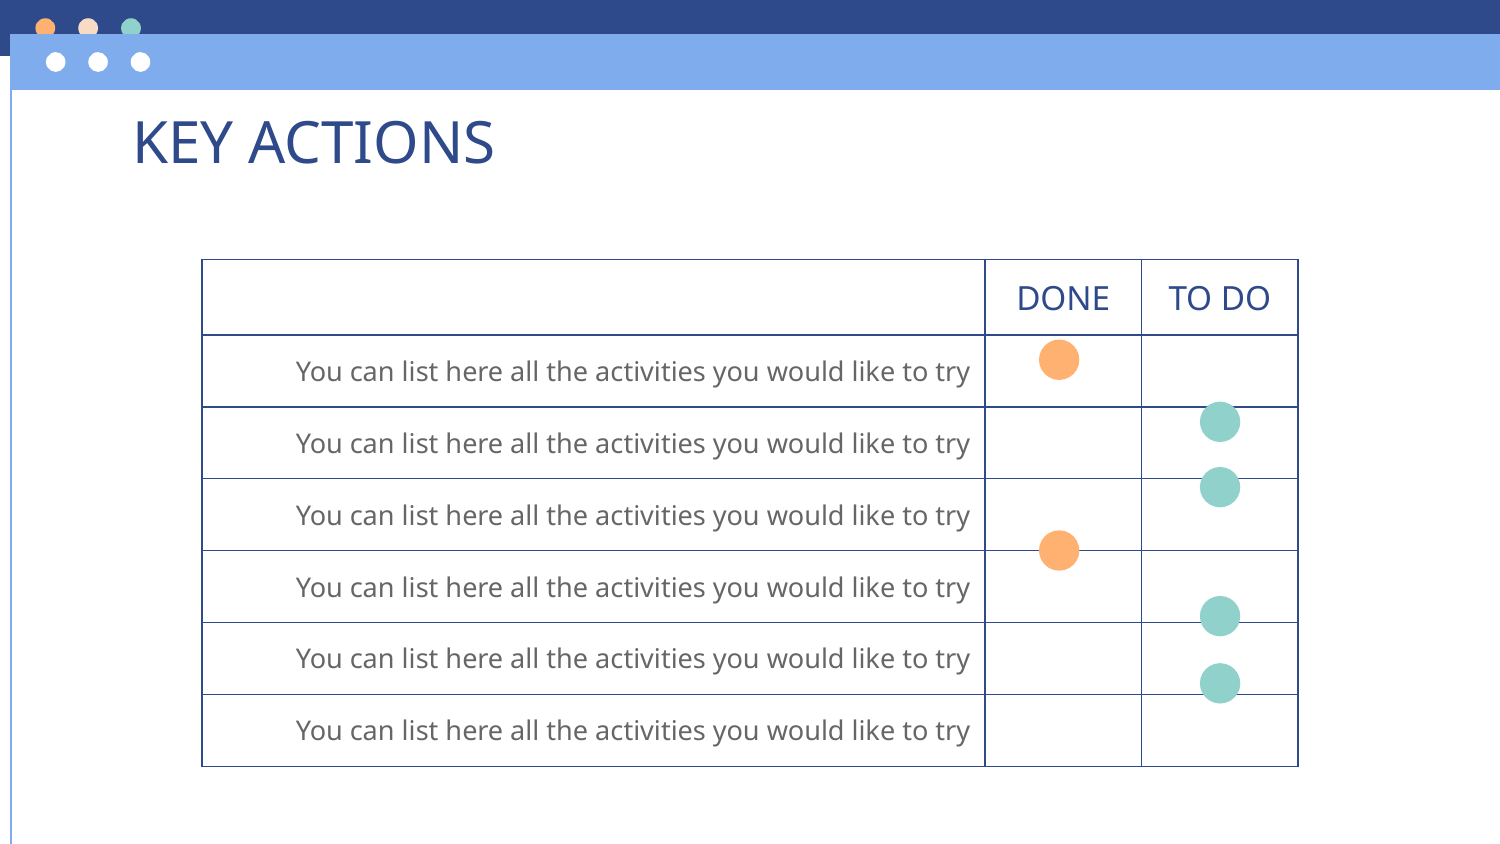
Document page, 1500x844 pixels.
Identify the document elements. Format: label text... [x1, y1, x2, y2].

text_box [1038, 530, 1080, 571]
table_cell [986, 623, 1141, 694]
table_header TO DO [1142, 260, 1297, 334]
table_cell [986, 551, 1141, 622]
table_cell [1142, 408, 1297, 478]
table_cell [1142, 479, 1297, 550]
table_header DONE [986, 260, 1141, 334]
table_cell [1142, 336, 1297, 406]
table_cell You can list here all the activities you would like to try [203, 408, 984, 478]
title KEY ACTIONS [117, 90, 1383, 167]
text_box [1199, 663, 1241, 704]
table_cell You can list here all the activities you would like to try [203, 623, 984, 694]
table_cell You can list here all the activities you would like to try [203, 695, 984, 766]
text_box [1199, 401, 1241, 443]
table_cell You can list here all the activities you would like to try [203, 479, 984, 550]
table_header [203, 260, 984, 334]
table_cell [986, 695, 1141, 766]
table_cell You can list here all the activities you would like to try [203, 336, 984, 406]
table_cell [1142, 695, 1297, 766]
text_box [1199, 466, 1241, 508]
text_box [1199, 595, 1241, 637]
table_cell You can list here all the activities you would like to try [203, 551, 984, 622]
table_cell [986, 408, 1141, 478]
table_cell [986, 336, 1141, 406]
table_cell [986, 479, 1141, 550]
text_box [1038, 339, 1080, 380]
table_cell [1142, 623, 1297, 694]
table_cell [1142, 551, 1297, 622]
